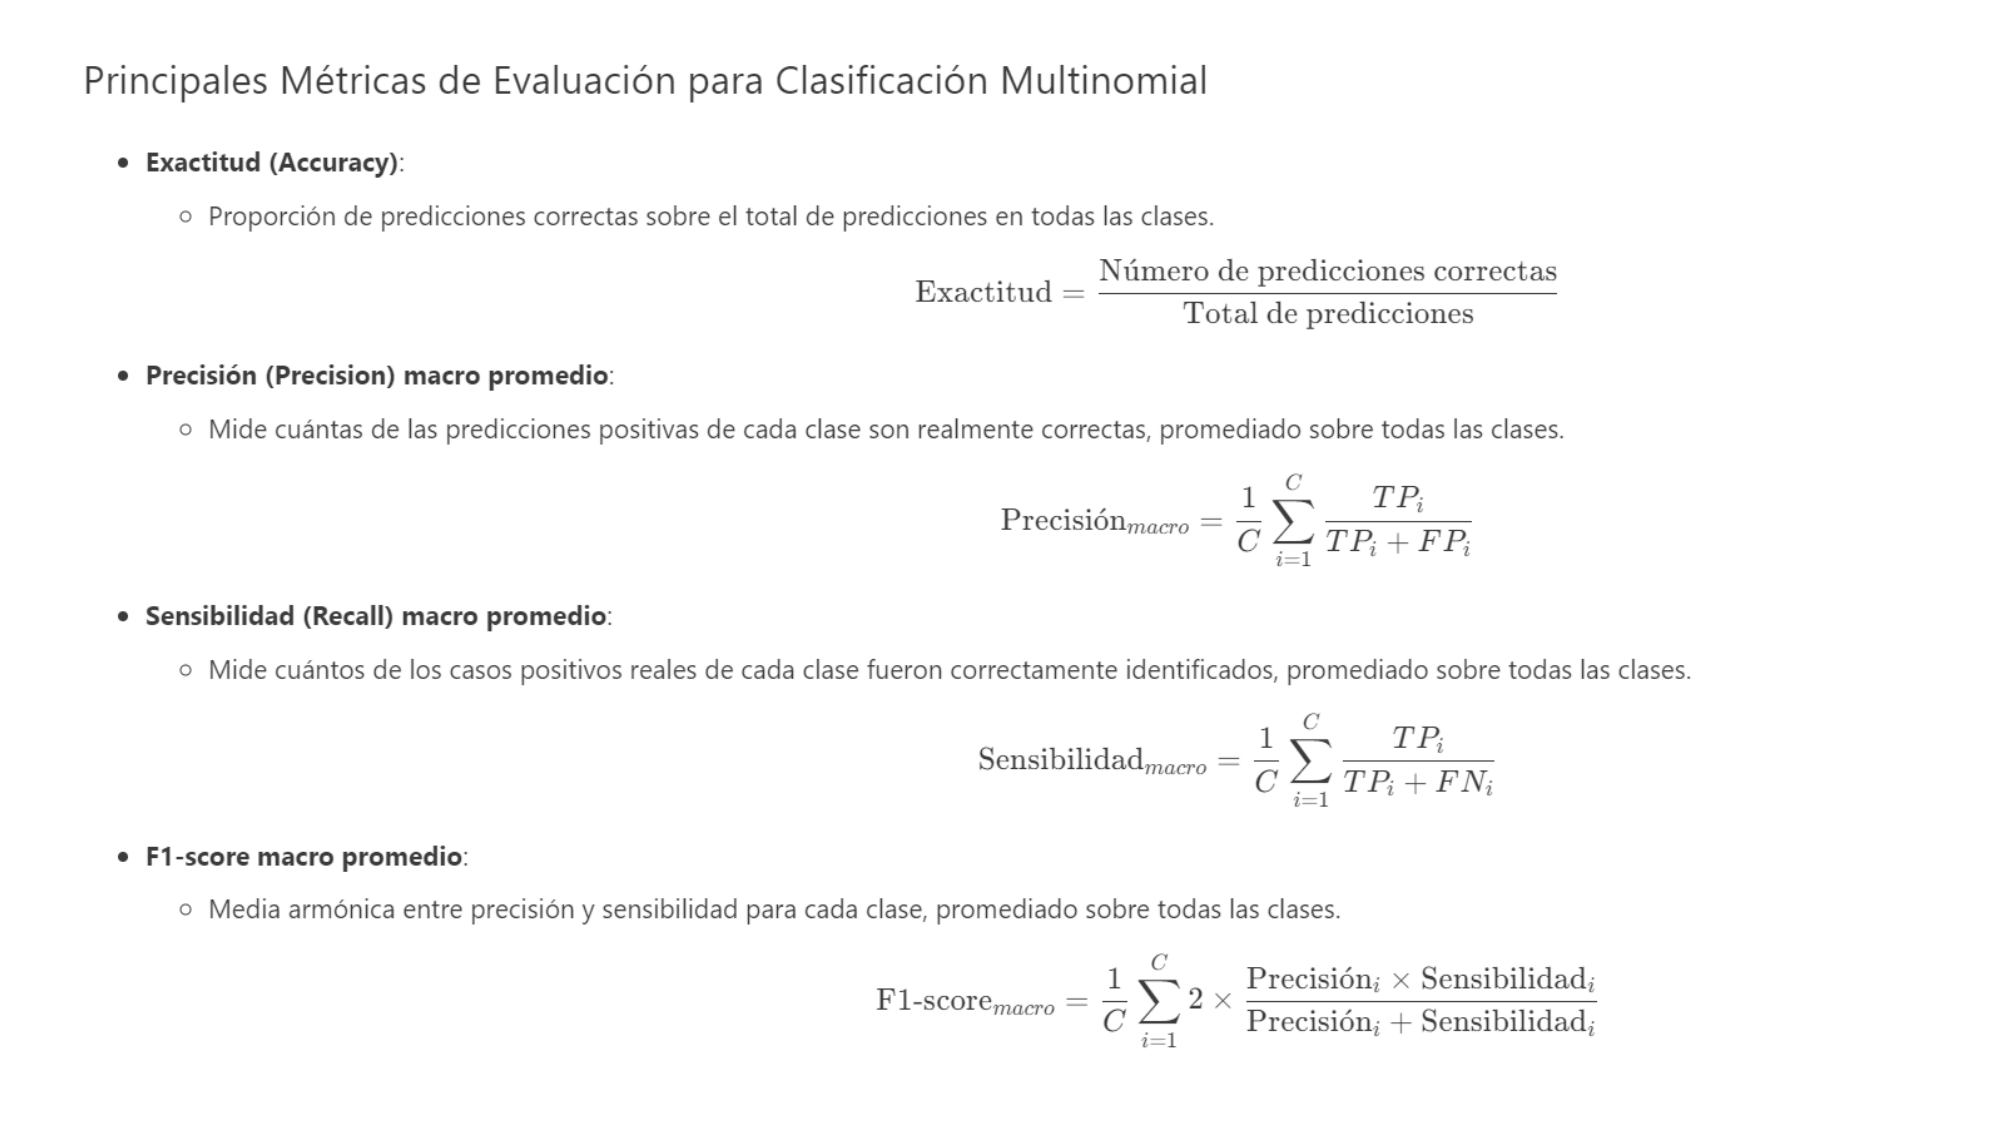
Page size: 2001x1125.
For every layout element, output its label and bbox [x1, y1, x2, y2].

picture [67, 54, 1731, 1071]
